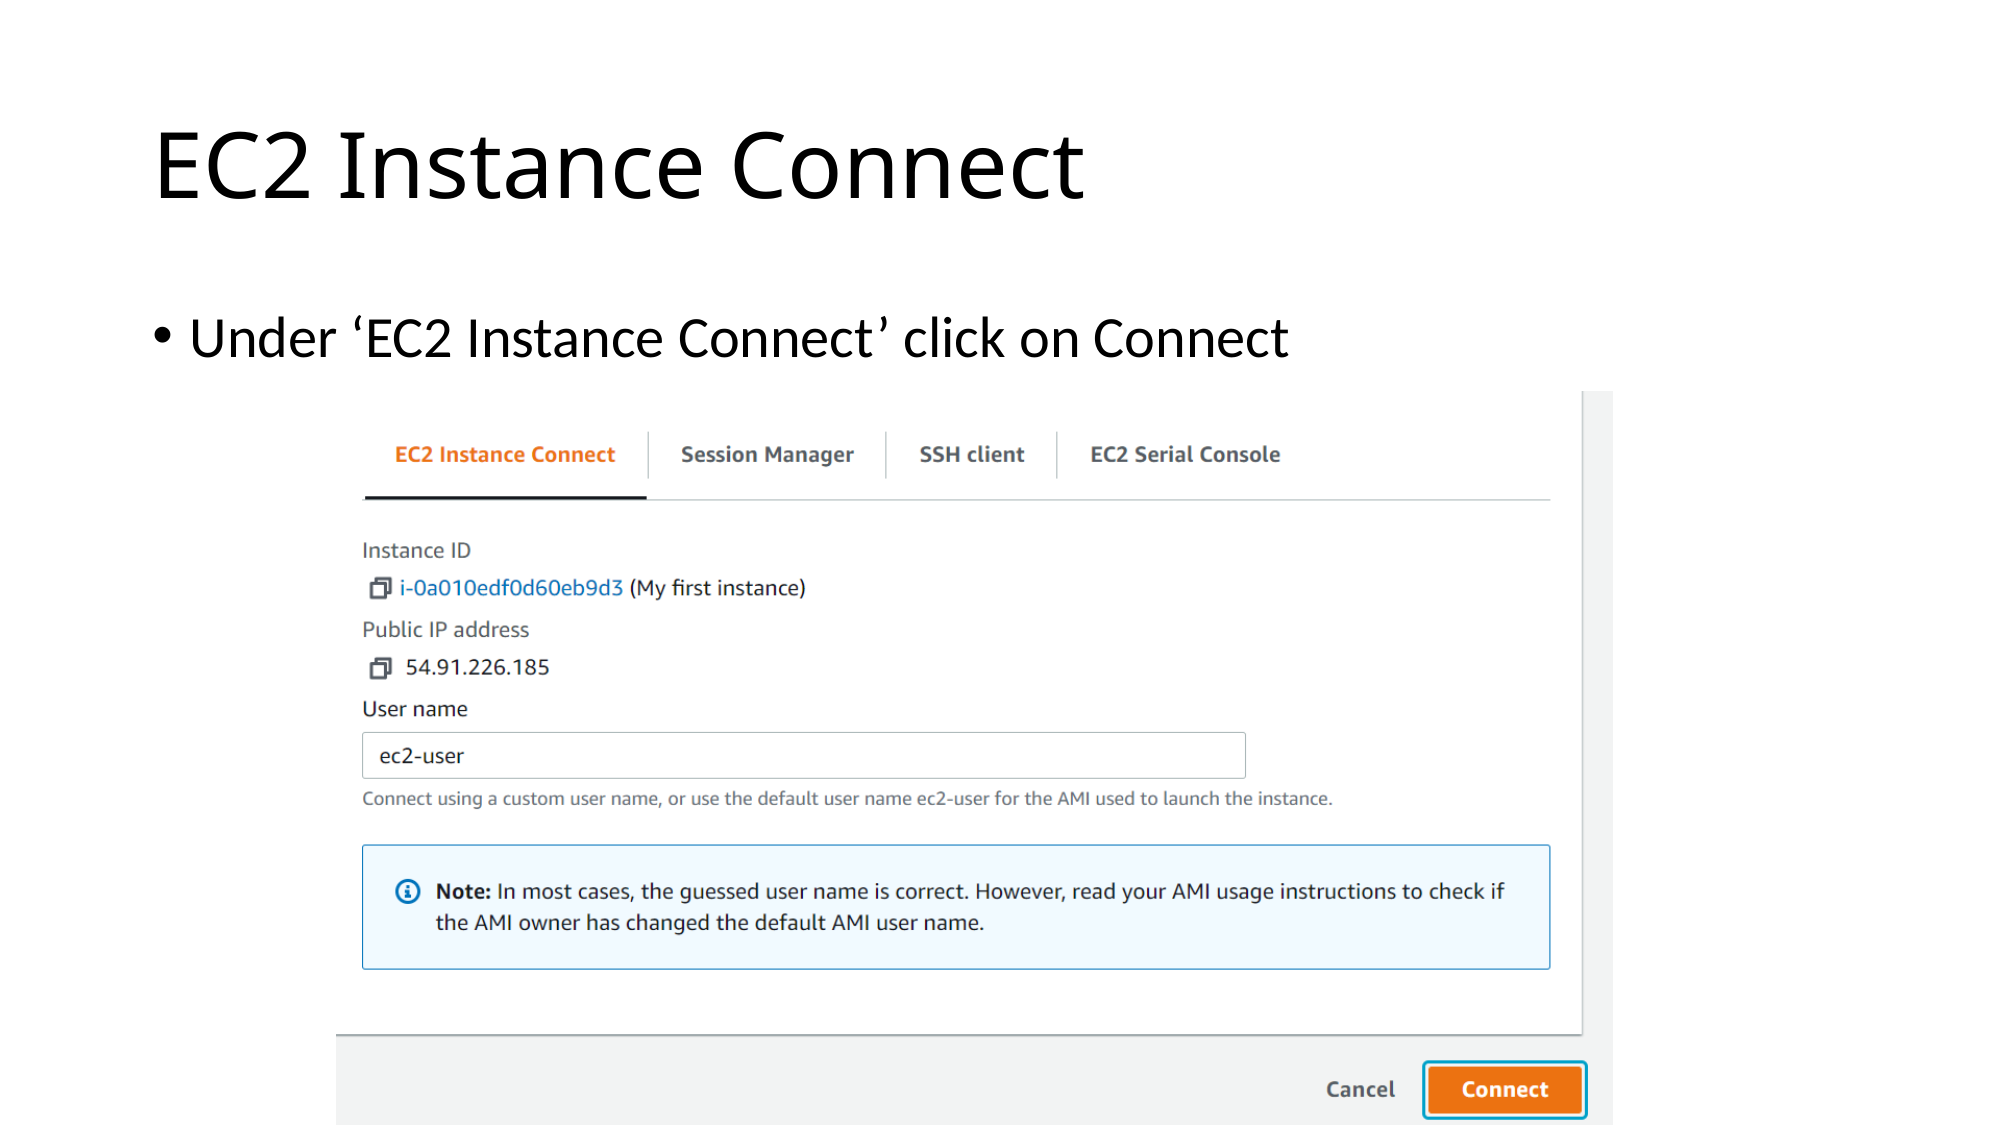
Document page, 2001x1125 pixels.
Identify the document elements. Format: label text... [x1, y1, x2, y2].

picture [336, 391, 1613, 1125]
list Under ‘EC2 Instance Connect’ click on Connect [137, 299, 1863, 1014]
title EC2 Instance Connect [137, 59, 1863, 278]
